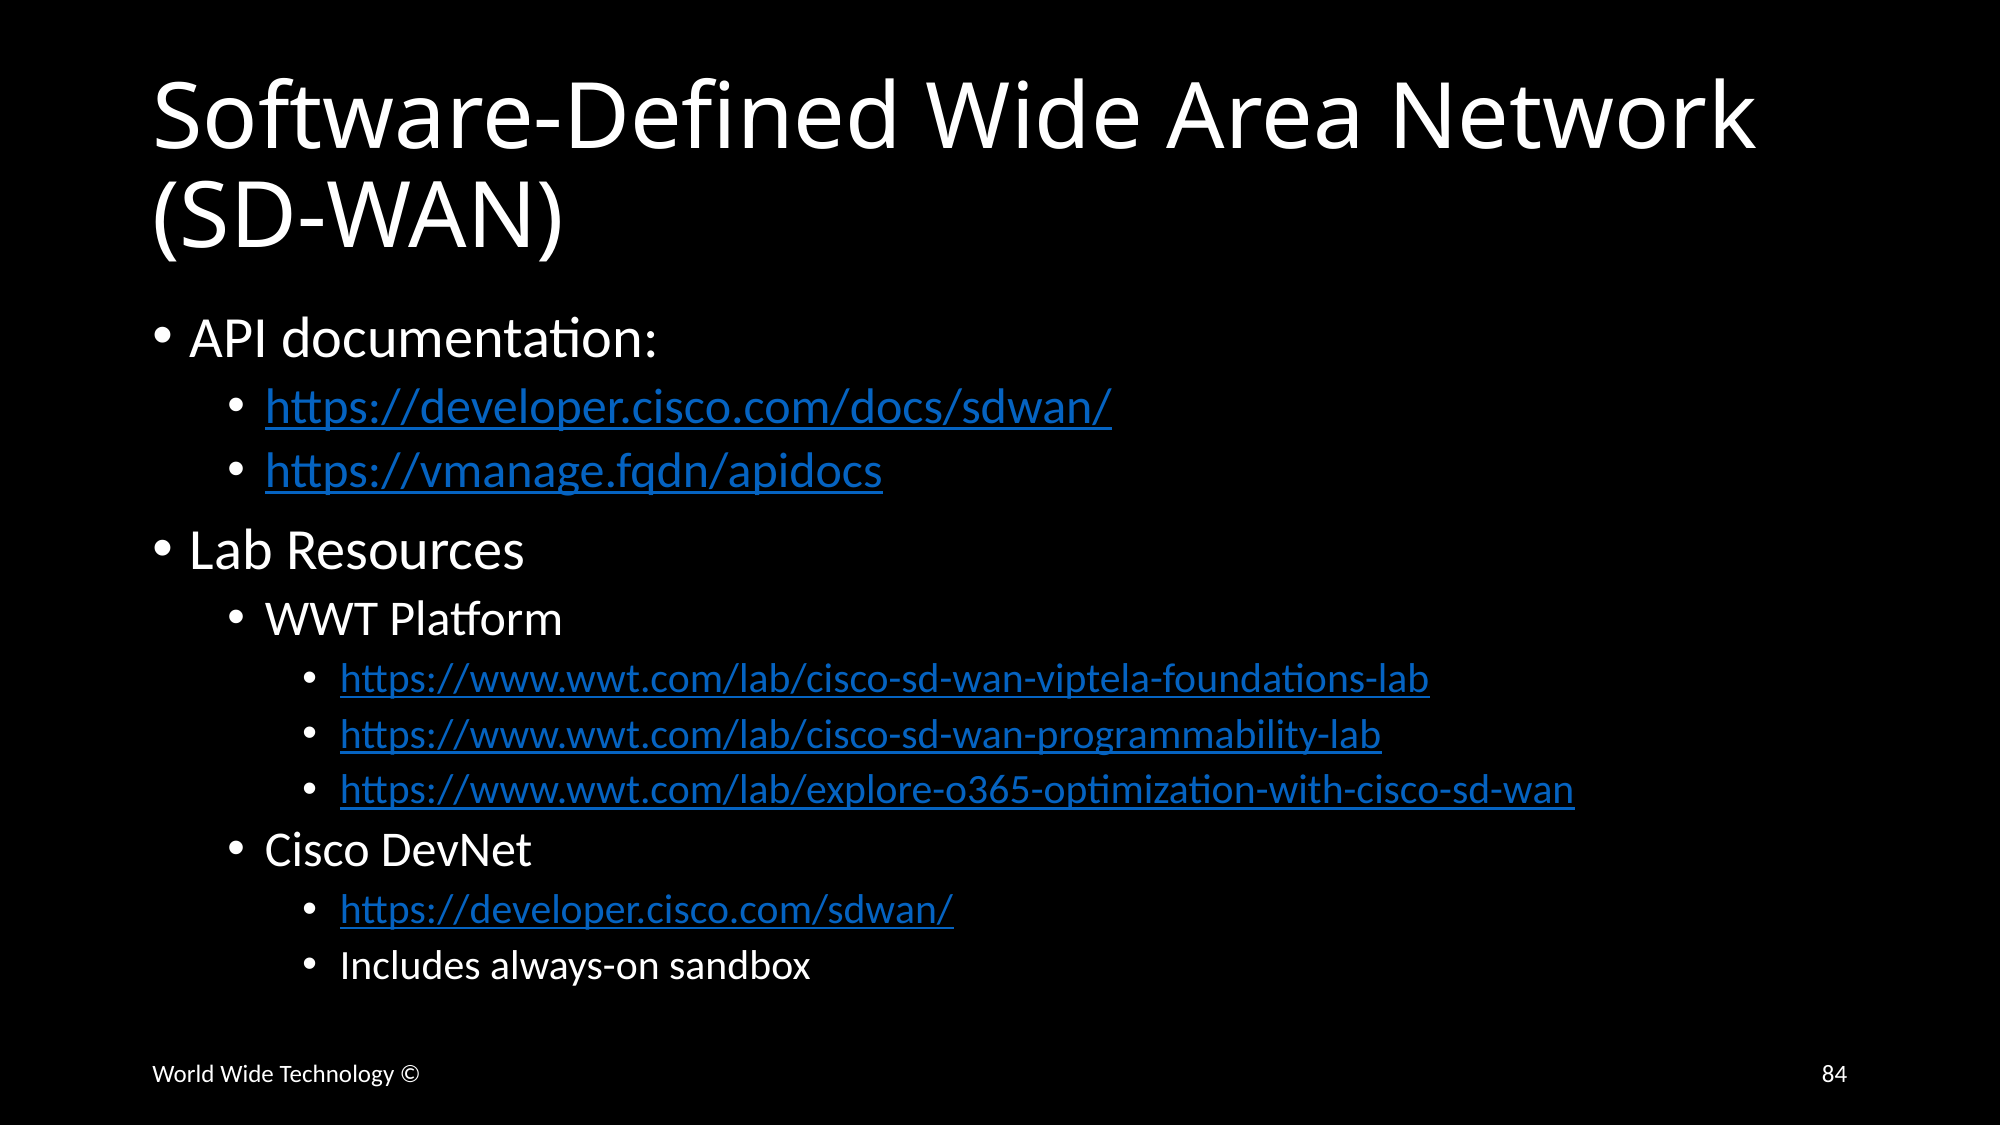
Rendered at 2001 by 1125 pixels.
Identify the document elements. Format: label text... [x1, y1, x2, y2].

slide_number World Wide Technology © [137, 1042, 588, 1103]
slide_number 84 [1412, 1042, 1863, 1103]
title Software-Defined Wide Area Network (SD-WAN) [137, 59, 1948, 278]
list API documentation: https://developer.cisco.com/docs/sdwan/ https://vmanage.fqdn/apidocs Lab Resources WWT Platform https://www.wwt.com/lab/cisco-sd-wan-viptela-foundations-lab https://www.wwt.com/lab/cisco-sd-wan-programmability-lab https://www.wwt.com/lab/explore-o365-optimization-with-cisco-sd-wan Cisco DevNet https://developer.cisco.com/sdwan/ Includes always-on sandbox [137, 299, 1891, 1014]
